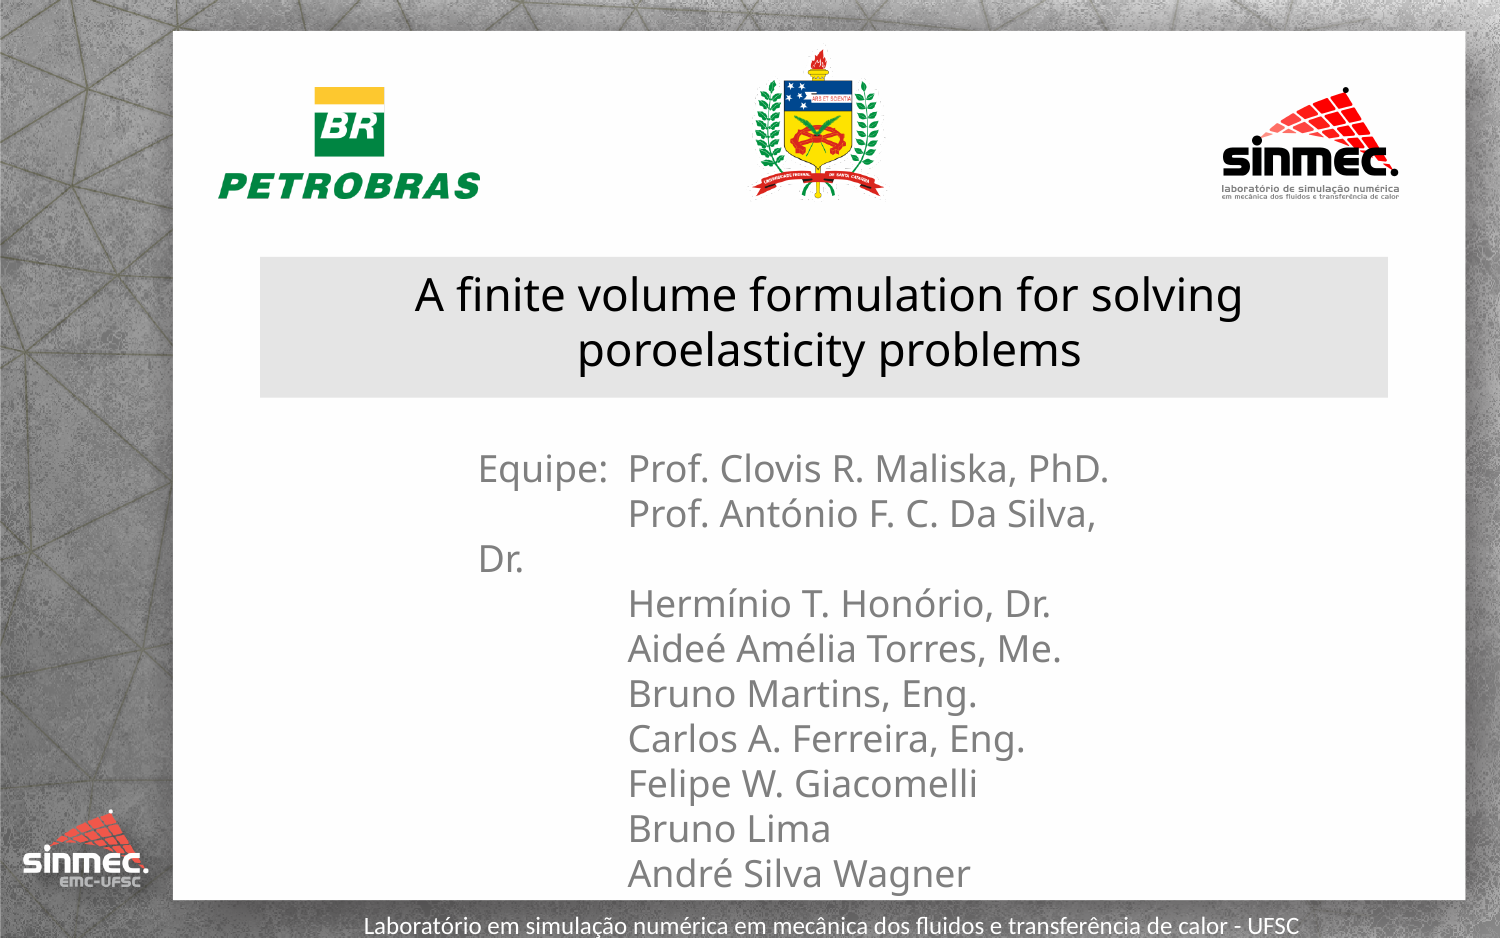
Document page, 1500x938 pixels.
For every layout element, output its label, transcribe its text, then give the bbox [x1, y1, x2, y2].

picture [0, 0, 1500, 938]
text_box [1382, 256, 1388, 398]
footer Laboratório em simulação numérica em mecânica dos fluidos e transferência de calor - UFSC [324, 899, 1341, 938]
title A finite volume formulation for solving poroelasticity problems [277, 232, 1382, 410]
text_box Equipe: Prof. Clovis R. Maliska, PhD. Prof. António F. C. Da Silva, Dr. Hermínio T. Honório, Dr. Aideé Amélia Torres, Me. Bruno Martins, Eng. Carlos A. Ferreira, Eng. Felipe W. Giacomelli Bruno Lima André Silva Wagner [462, 445, 1164, 899]
text_box [260, 256, 277, 398]
